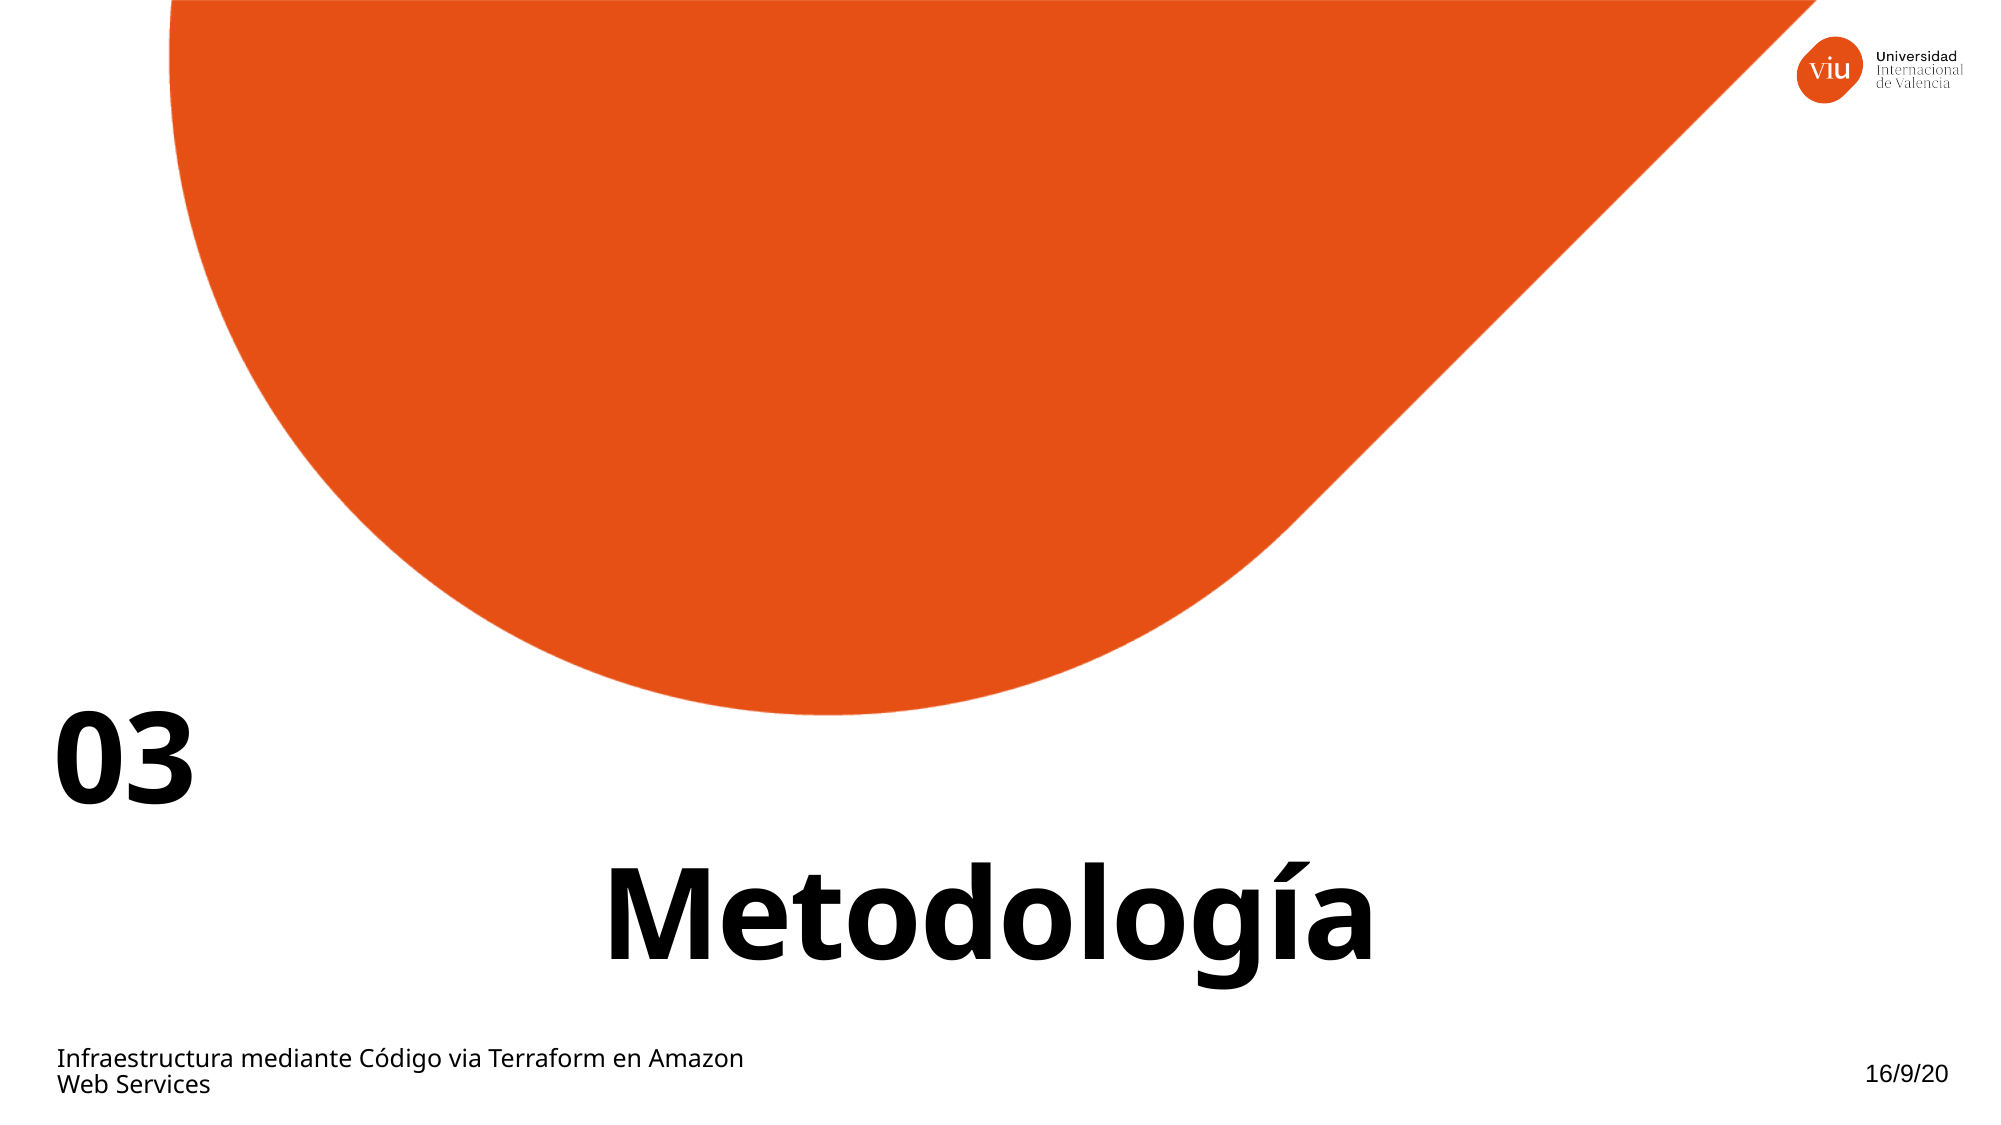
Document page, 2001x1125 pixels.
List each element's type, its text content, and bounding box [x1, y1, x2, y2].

list Infraestructura mediante Código via Terraform en Amazon Web Services [42, 1049, 810, 1096]
list 03 [53, 676, 1927, 829]
picture [0, 0, 1979, 1125]
list Metodología [53, 829, 1927, 985]
